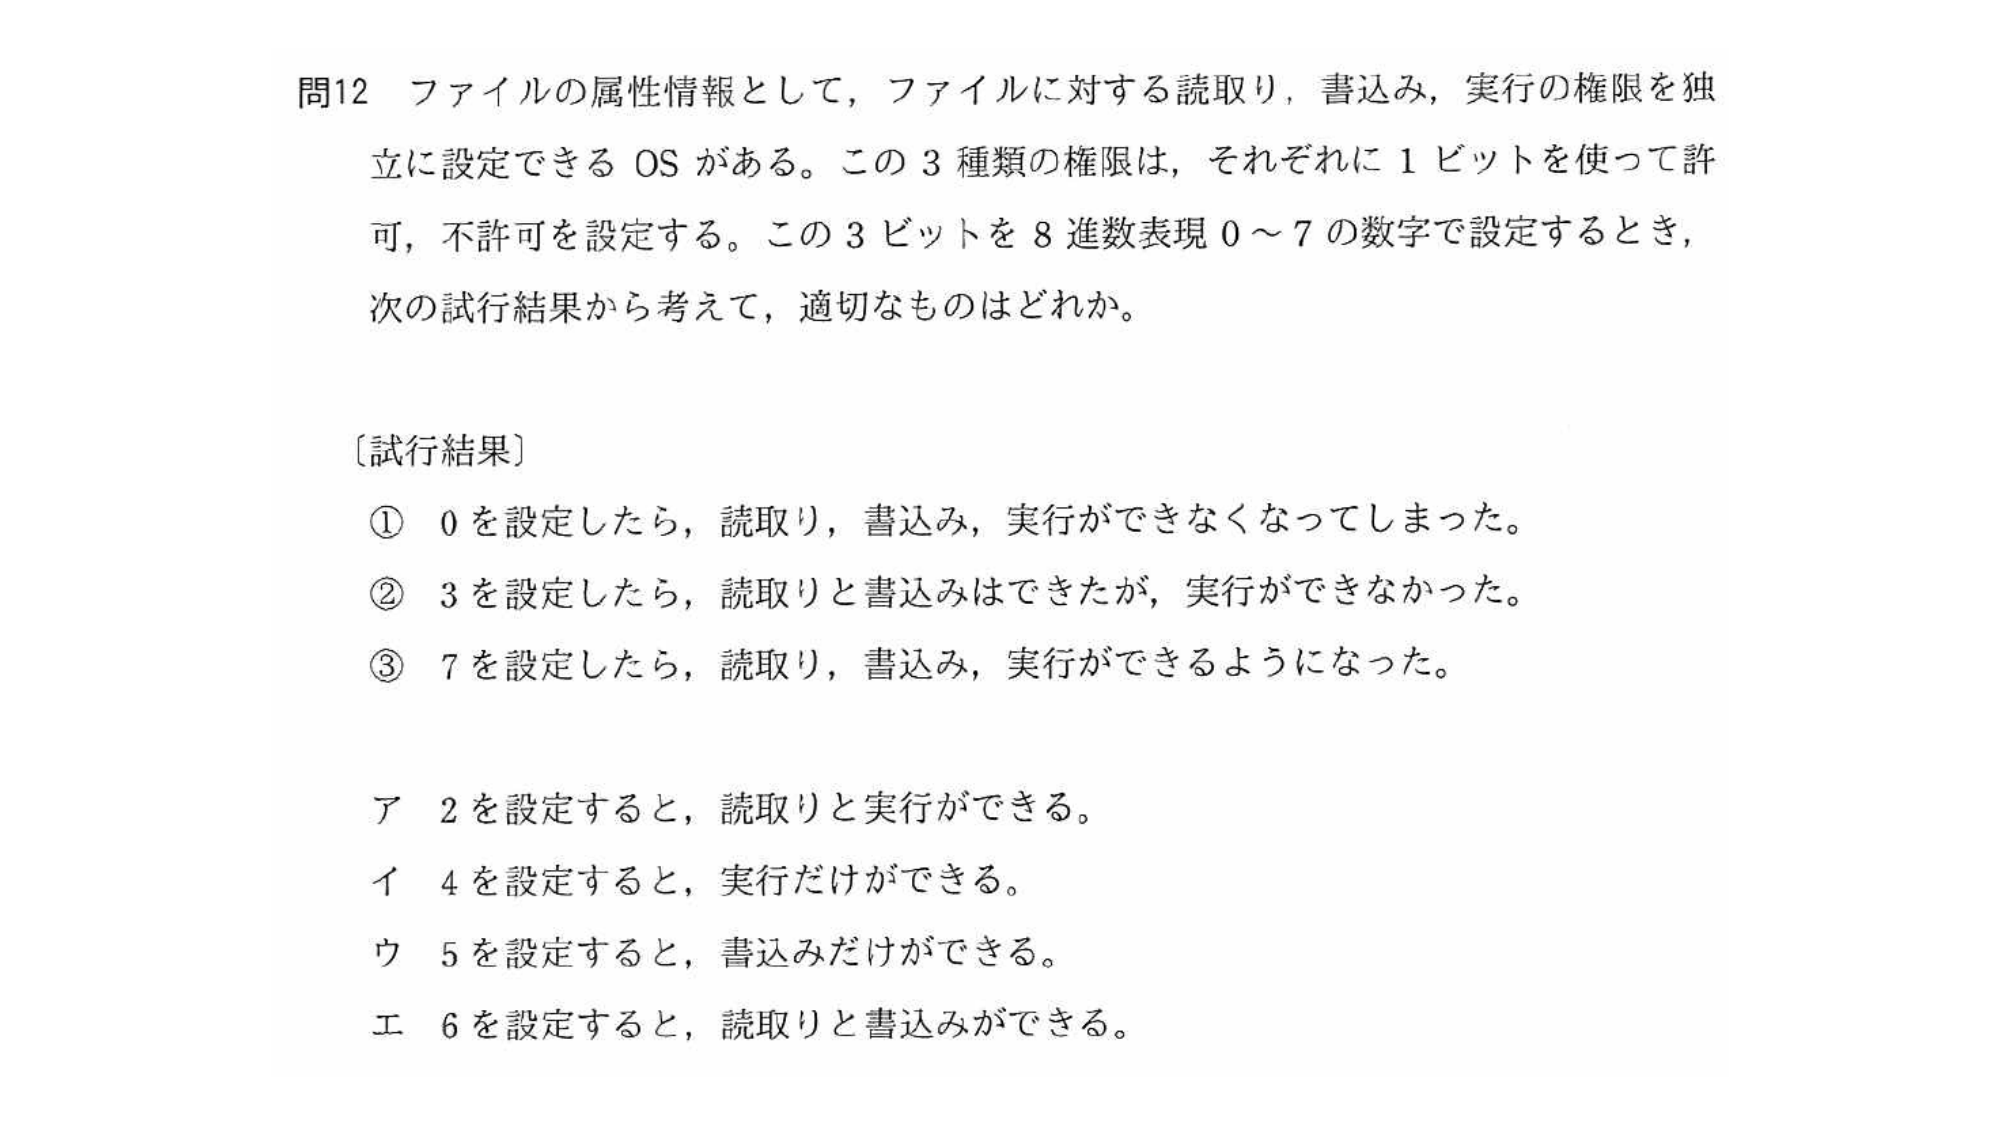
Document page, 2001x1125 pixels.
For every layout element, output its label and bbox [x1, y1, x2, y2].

picture [270, 48, 1729, 1077]
